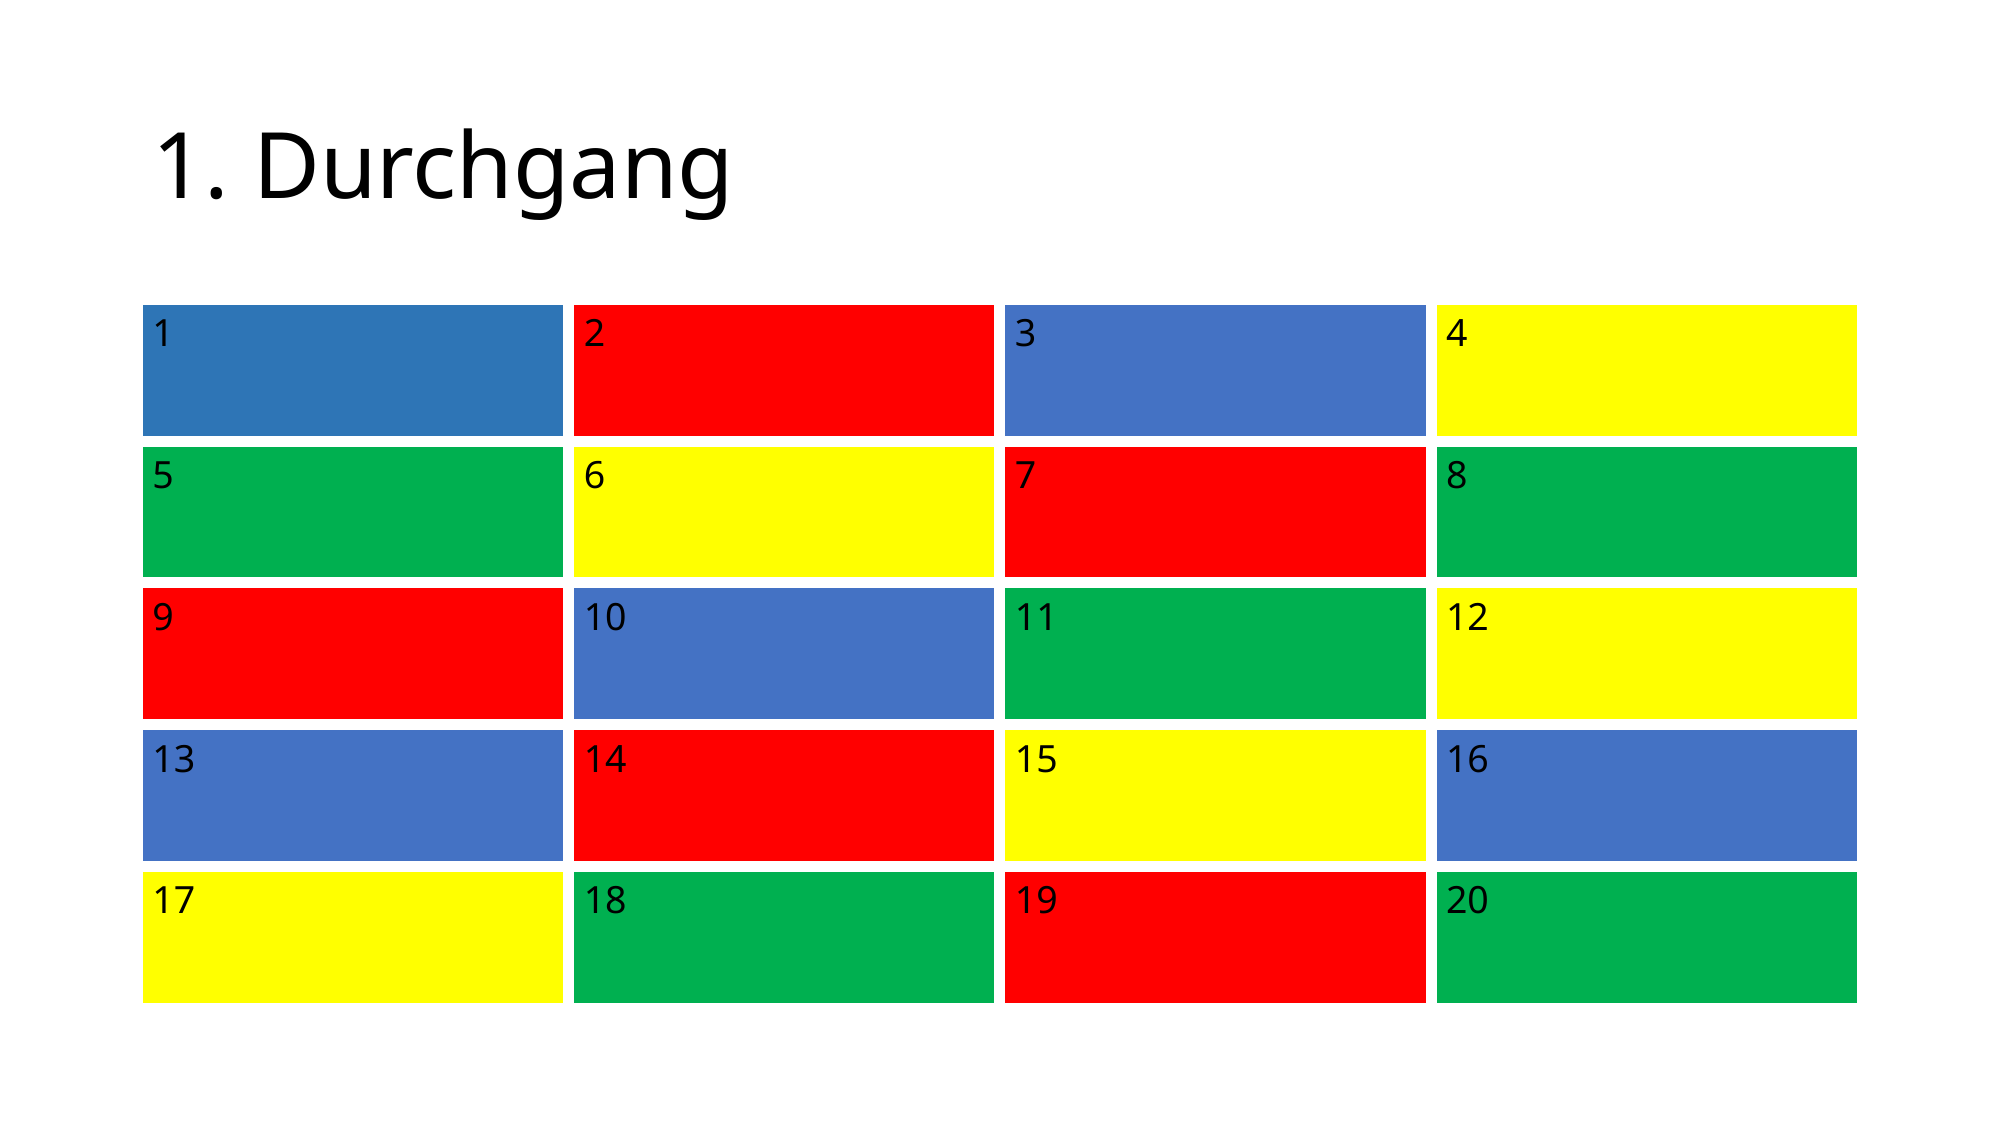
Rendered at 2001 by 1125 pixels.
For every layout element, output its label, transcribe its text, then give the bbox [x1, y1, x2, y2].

table_cell 14 [574, 730, 994, 861]
table_cell 6 [574, 447, 994, 577]
table_cell 9 [143, 588, 563, 719]
table_header 1 [143, 305, 563, 436]
table_cell 19 [1005, 872, 1426, 1003]
table_cell 13 [143, 730, 563, 861]
table_cell 20 [1437, 872, 1857, 1003]
table_cell 18 [574, 872, 994, 1003]
table_cell 17 [143, 872, 563, 1003]
table_cell 15 [1005, 730, 1426, 861]
table_cell 8 [1437, 447, 1857, 577]
title 1. Durchgang [137, 59, 1863, 278]
table_cell 7 [1005, 447, 1426, 577]
table_header 3 [1005, 305, 1426, 436]
table_header 2 [574, 305, 994, 436]
table_header 4 [1437, 305, 1857, 436]
table_cell 11 [1005, 588, 1426, 719]
table_cell 10 [574, 588, 994, 719]
table_cell 16 [1437, 730, 1857, 861]
table_cell 12 [1437, 588, 1857, 719]
table_cell 5 [143, 447, 563, 577]
